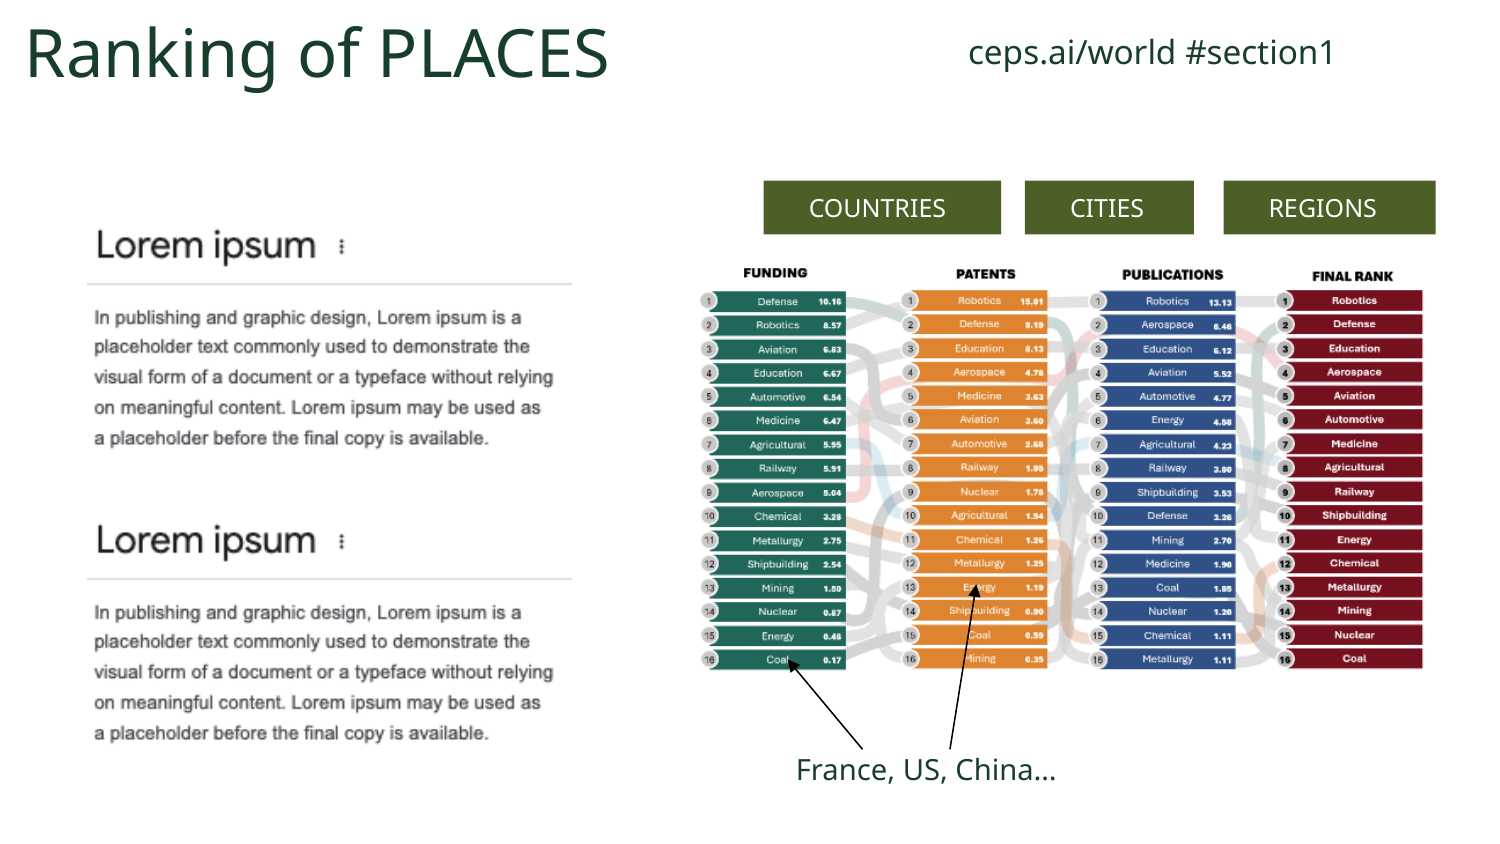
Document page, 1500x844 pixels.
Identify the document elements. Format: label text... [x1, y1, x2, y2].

text_box CITIES [1024, 180, 1194, 235]
text_box ceps.ai/world #section1 [923, 4, 1436, 98]
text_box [787, 659, 863, 750]
picture [87, 509, 572, 750]
text_box Ranking of PLACES [0, 4, 680, 98]
picture [87, 214, 572, 455]
text_box COUNTRIES [763, 180, 1002, 235]
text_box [949, 584, 977, 750]
text_box REGIONS [1223, 180, 1436, 235]
picture [684, 259, 1443, 697]
text_box France, US, China… [750, 721, 1251, 816]
